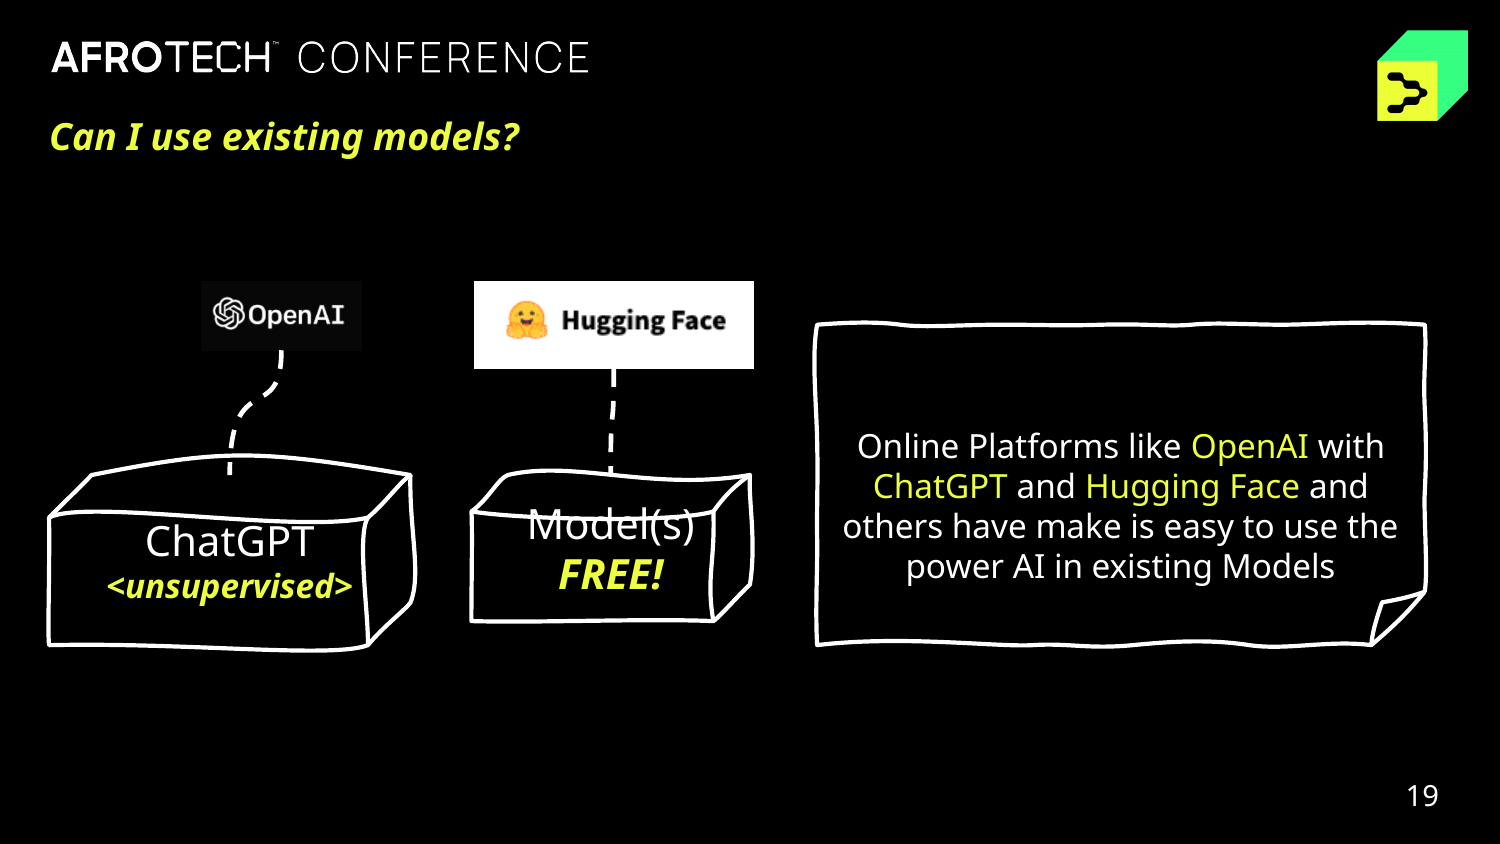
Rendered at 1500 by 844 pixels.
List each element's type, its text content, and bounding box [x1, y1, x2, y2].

picture [51, 41, 588, 73]
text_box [203, 397, 329, 429]
text_box Can I use existing models? [34, 89, 681, 189]
picture [201, 280, 362, 351]
text_box Model(s) FREE! [468, 468, 755, 625]
slide_number 19 [1377, 764, 1468, 830]
picture [1377, 30, 1468, 121]
text_box Online Platforms like OpenAI with ChatGPT and Hugging Face and others have make is easy to use the power AI in existing Models [812, 320, 1429, 649]
picture [474, 280, 754, 369]
text_box ChatGPT <unsupervised> [46, 453, 418, 653]
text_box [567, 413, 675, 430]
